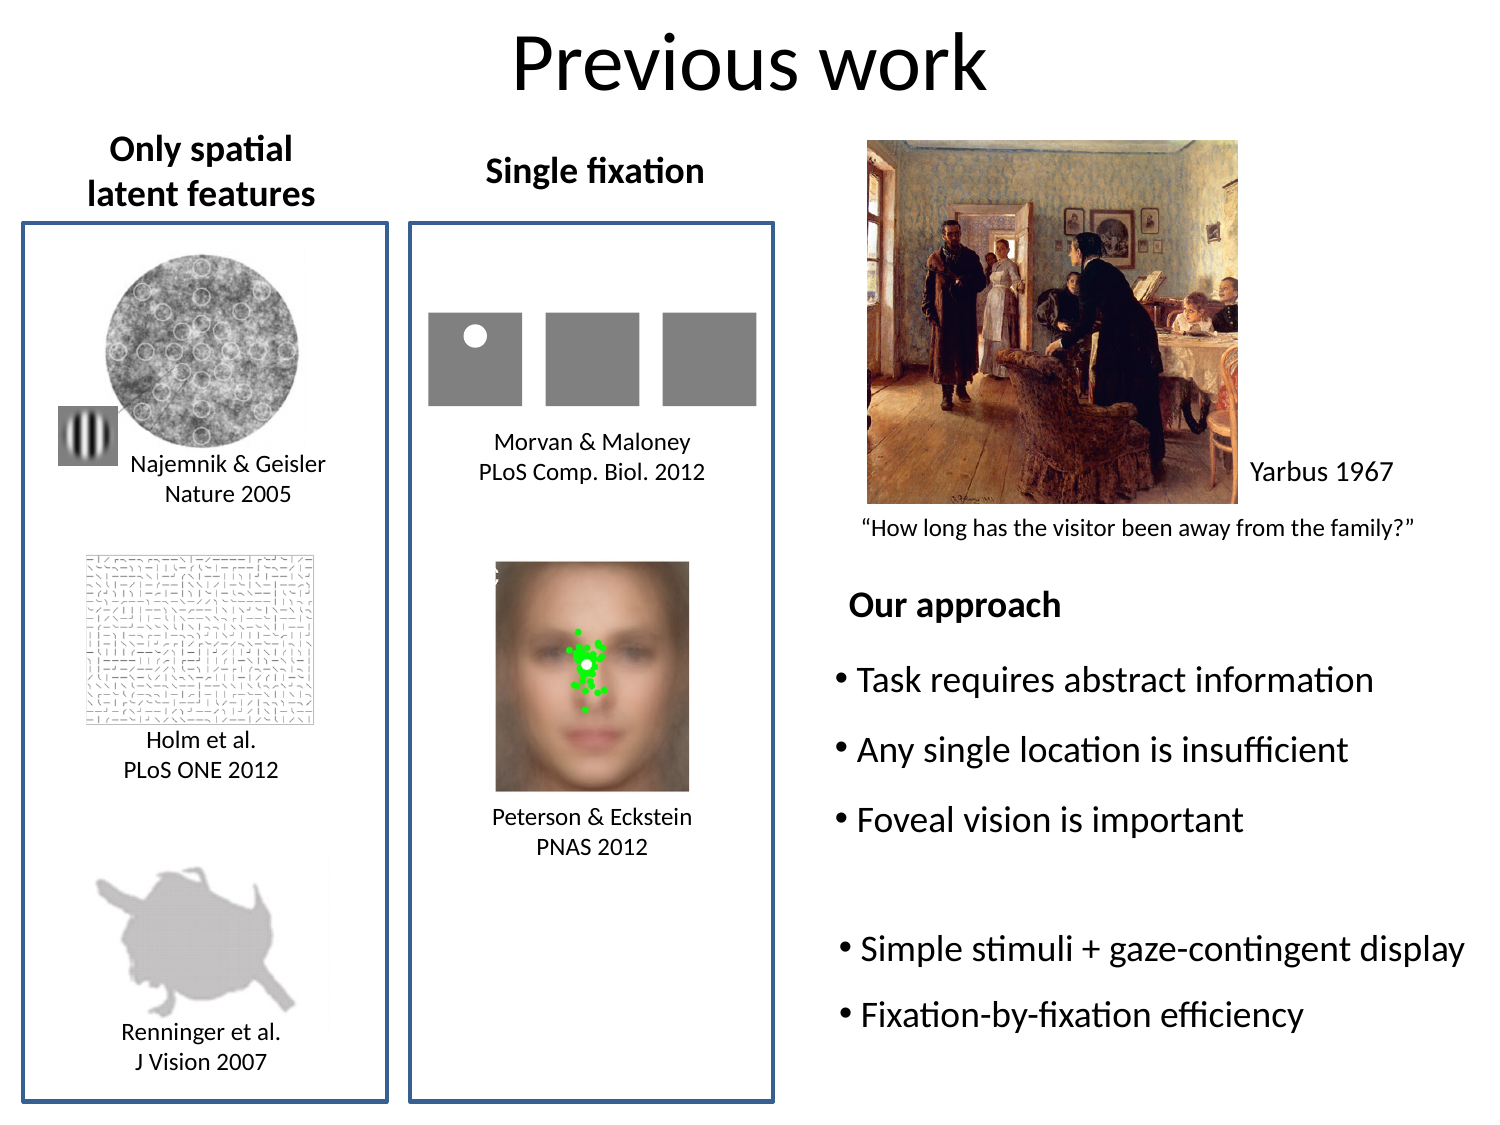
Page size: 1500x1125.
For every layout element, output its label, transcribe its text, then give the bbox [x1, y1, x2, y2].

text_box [73, 855, 330, 1084]
text_box Single fixation [470, 138, 721, 199]
text_box [408, 221, 775, 1104]
text_box Yarbus 1967 [1243, 445, 1461, 495]
text_box “How long has the visitor been away from the family?” [845, 503, 1432, 549]
picture [866, 140, 1239, 504]
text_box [62, 550, 341, 793]
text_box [58, 247, 364, 516]
text_box Simple stimuli + gaze-contingent display [824, 916, 1481, 977]
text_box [453, 558, 732, 870]
text_box [21, 221, 389, 1104]
text_box Previous work [74, 0, 1425, 188]
text_box Any single location is insufficient [820, 717, 1430, 777]
text_box Foveal vision is important [820, 787, 1417, 848]
text_box Fixation-by-fixation efficiency [824, 982, 1320, 1043]
text_box Our approach [834, 572, 1077, 632]
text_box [428, 312, 757, 494]
text_box Only spatial latent features [64, 116, 339, 222]
text_box Task requires abstract information [820, 647, 1395, 707]
